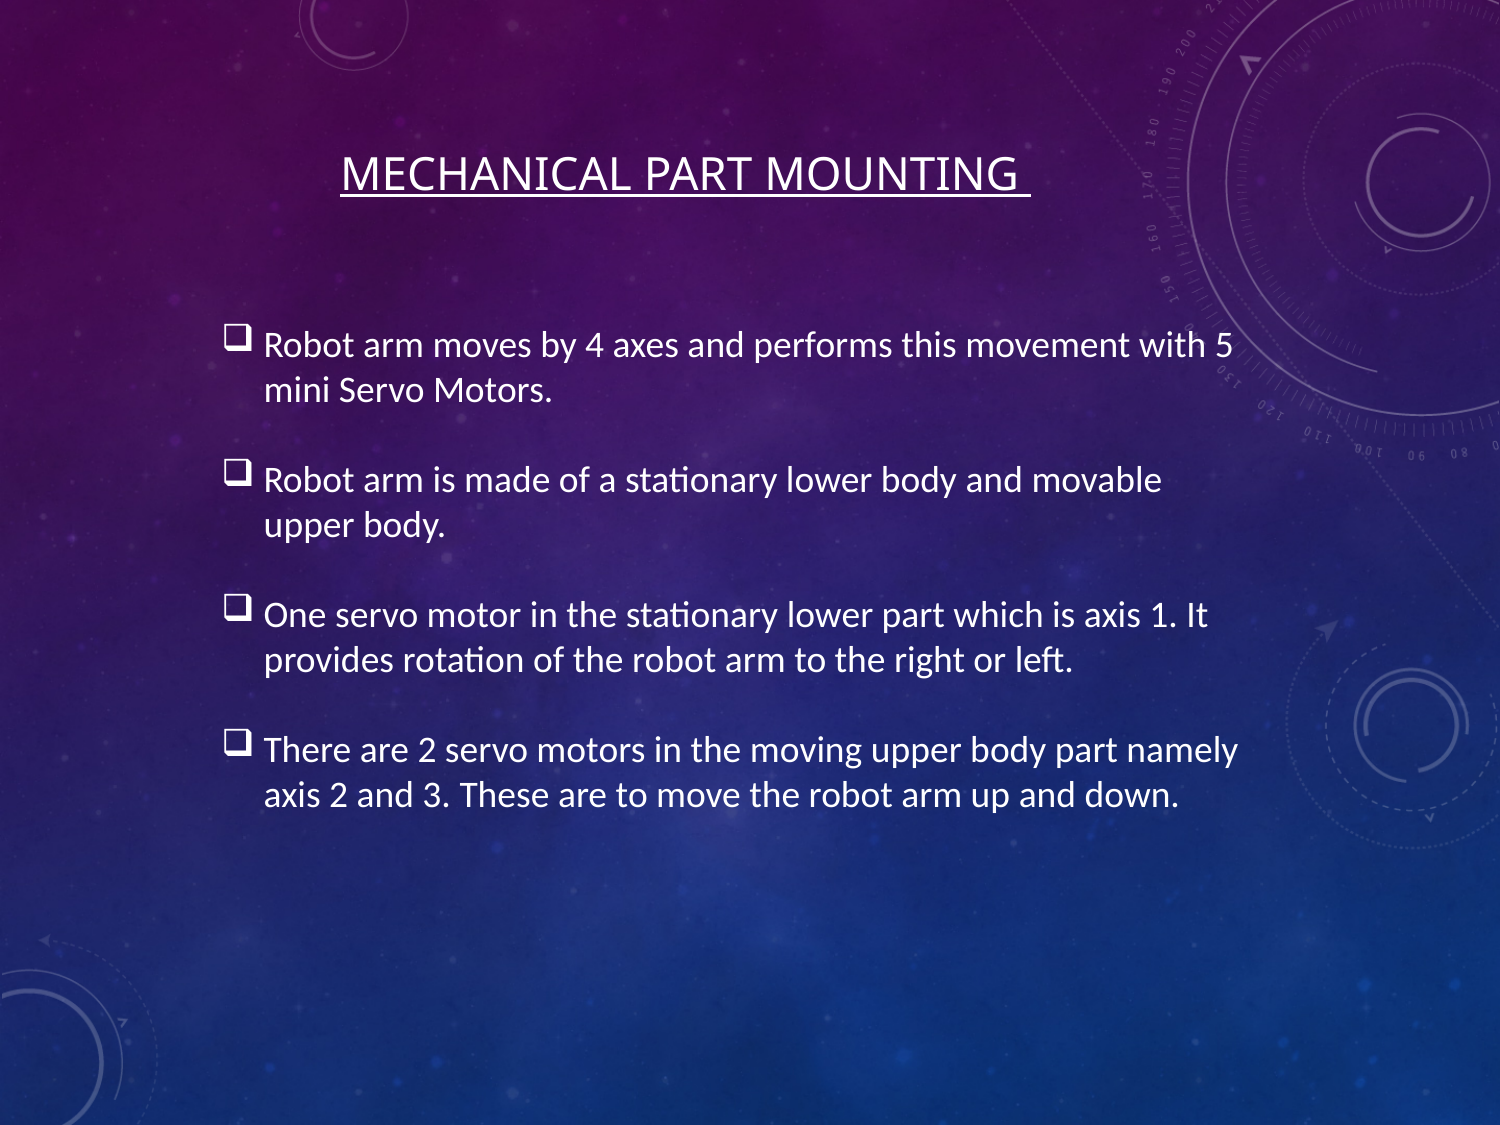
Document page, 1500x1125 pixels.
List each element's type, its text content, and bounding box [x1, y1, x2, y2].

text_box Robot arm moves by 4 axes and performs this movement with 5 mini Servo Motors. Robot arm is made of a stationary lower body and movable upper body. One servo motor in the stationary lower part which is axis 1. It provides rotation of the robot arm to the right or left. There are 2 servo motors in the moving upper body part namely axis 2 and 3. These are to move the robot arm up and down. [206, 312, 1264, 868]
picture [0, 0, 1500, 1125]
text_box MECHANICAL PART MOUNTING [62, 137, 1310, 208]
